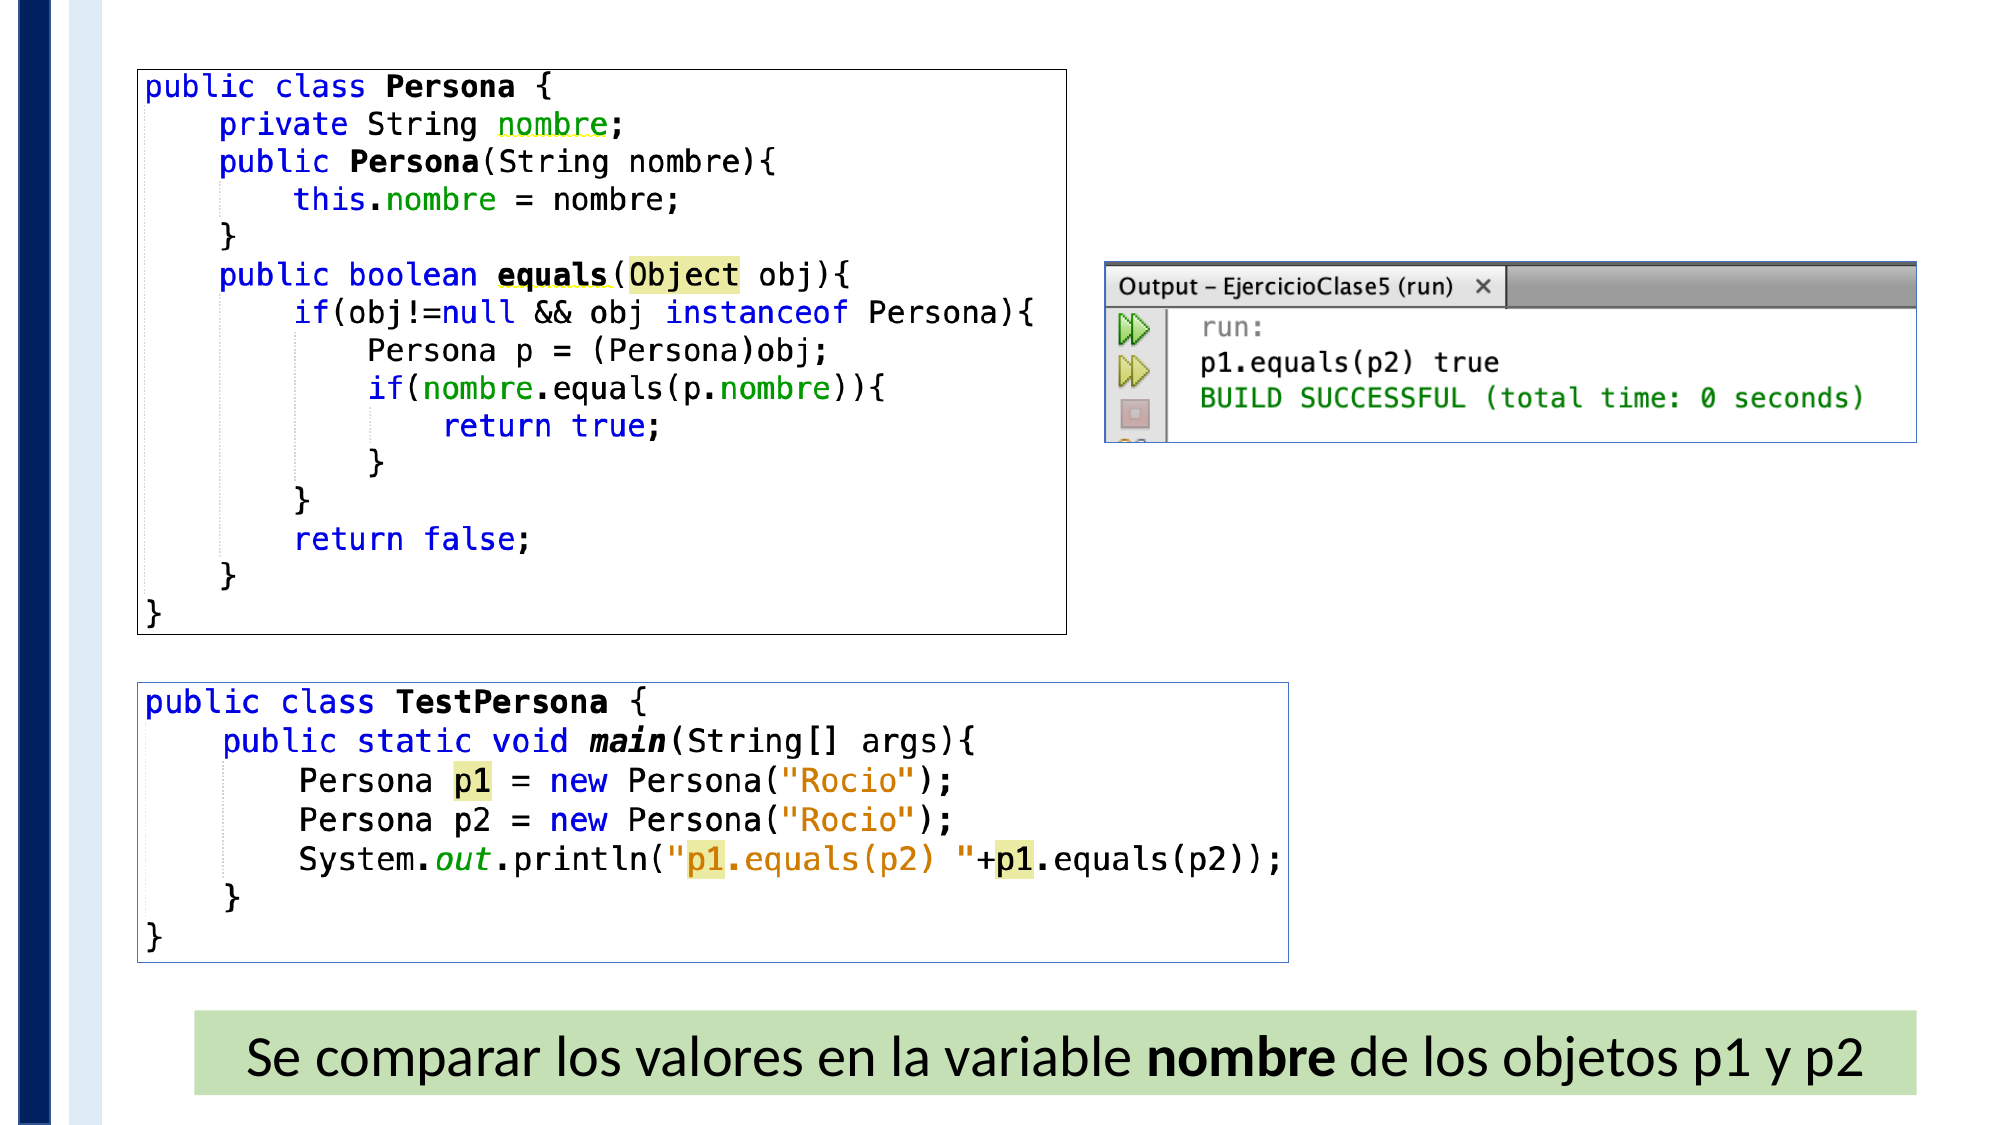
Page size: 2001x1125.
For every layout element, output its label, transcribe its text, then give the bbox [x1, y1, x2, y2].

picture [137, 682, 1289, 963]
picture [1104, 261, 1917, 443]
text_box Se comparar los valores en la variable nombre de los objetos p1 y p2 [194, 1010, 1917, 1096]
picture [137, 69, 1067, 635]
